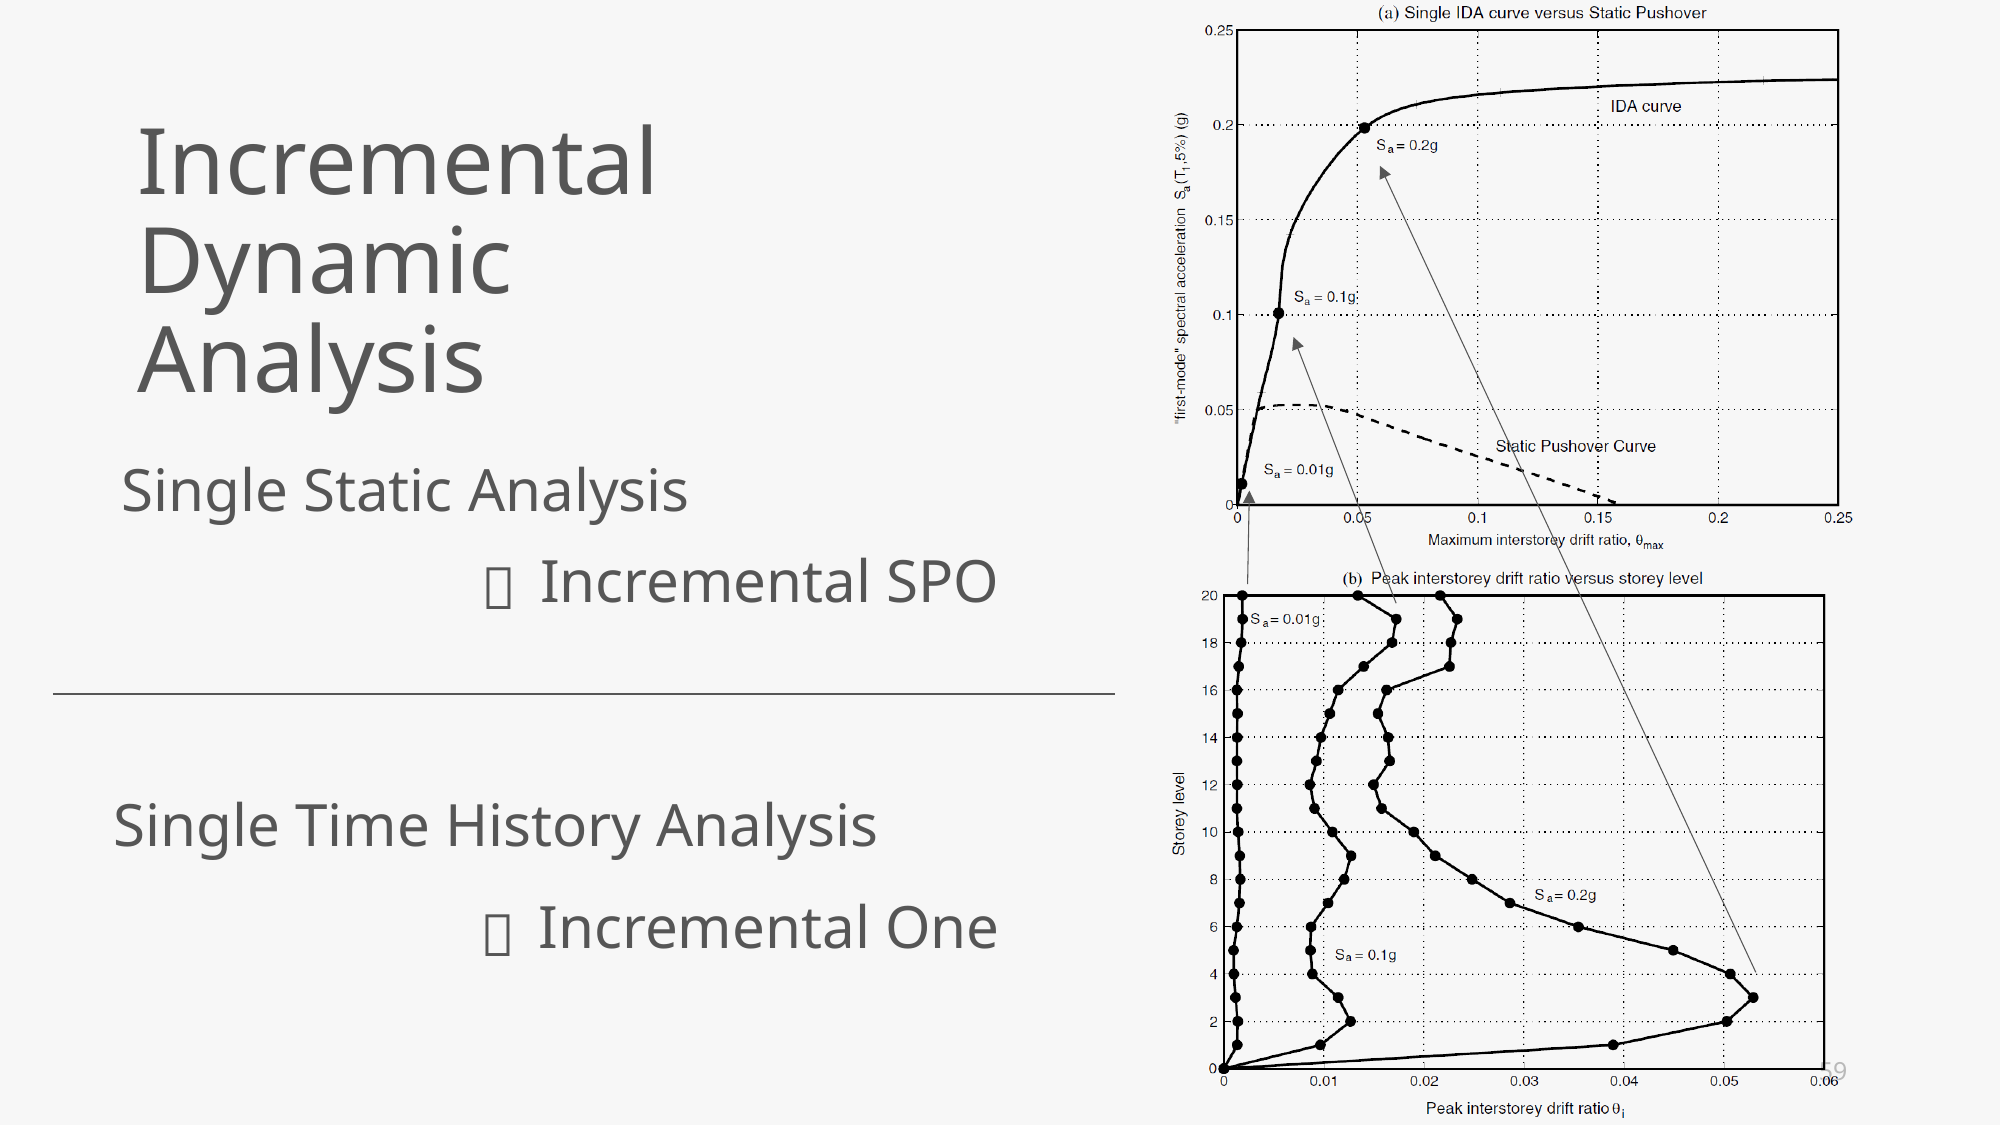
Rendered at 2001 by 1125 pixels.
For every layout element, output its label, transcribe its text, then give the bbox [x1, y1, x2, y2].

list Incremental Dynamic Analysis [137, 108, 873, 324]
picture [1162, 0, 1863, 1125]
text_box  [480, 876, 531, 976]
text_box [1293, 336, 1379, 604]
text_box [1379, 165, 1756, 973]
text_box  [481, 530, 532, 629]
text_box Single Static Analysis [106, 445, 705, 531]
text_box Incremental One [531, 883, 1015, 968]
text_box Single Time History Analysis [98, 780, 894, 866]
text_box Incremental SPO [532, 536, 1015, 622]
